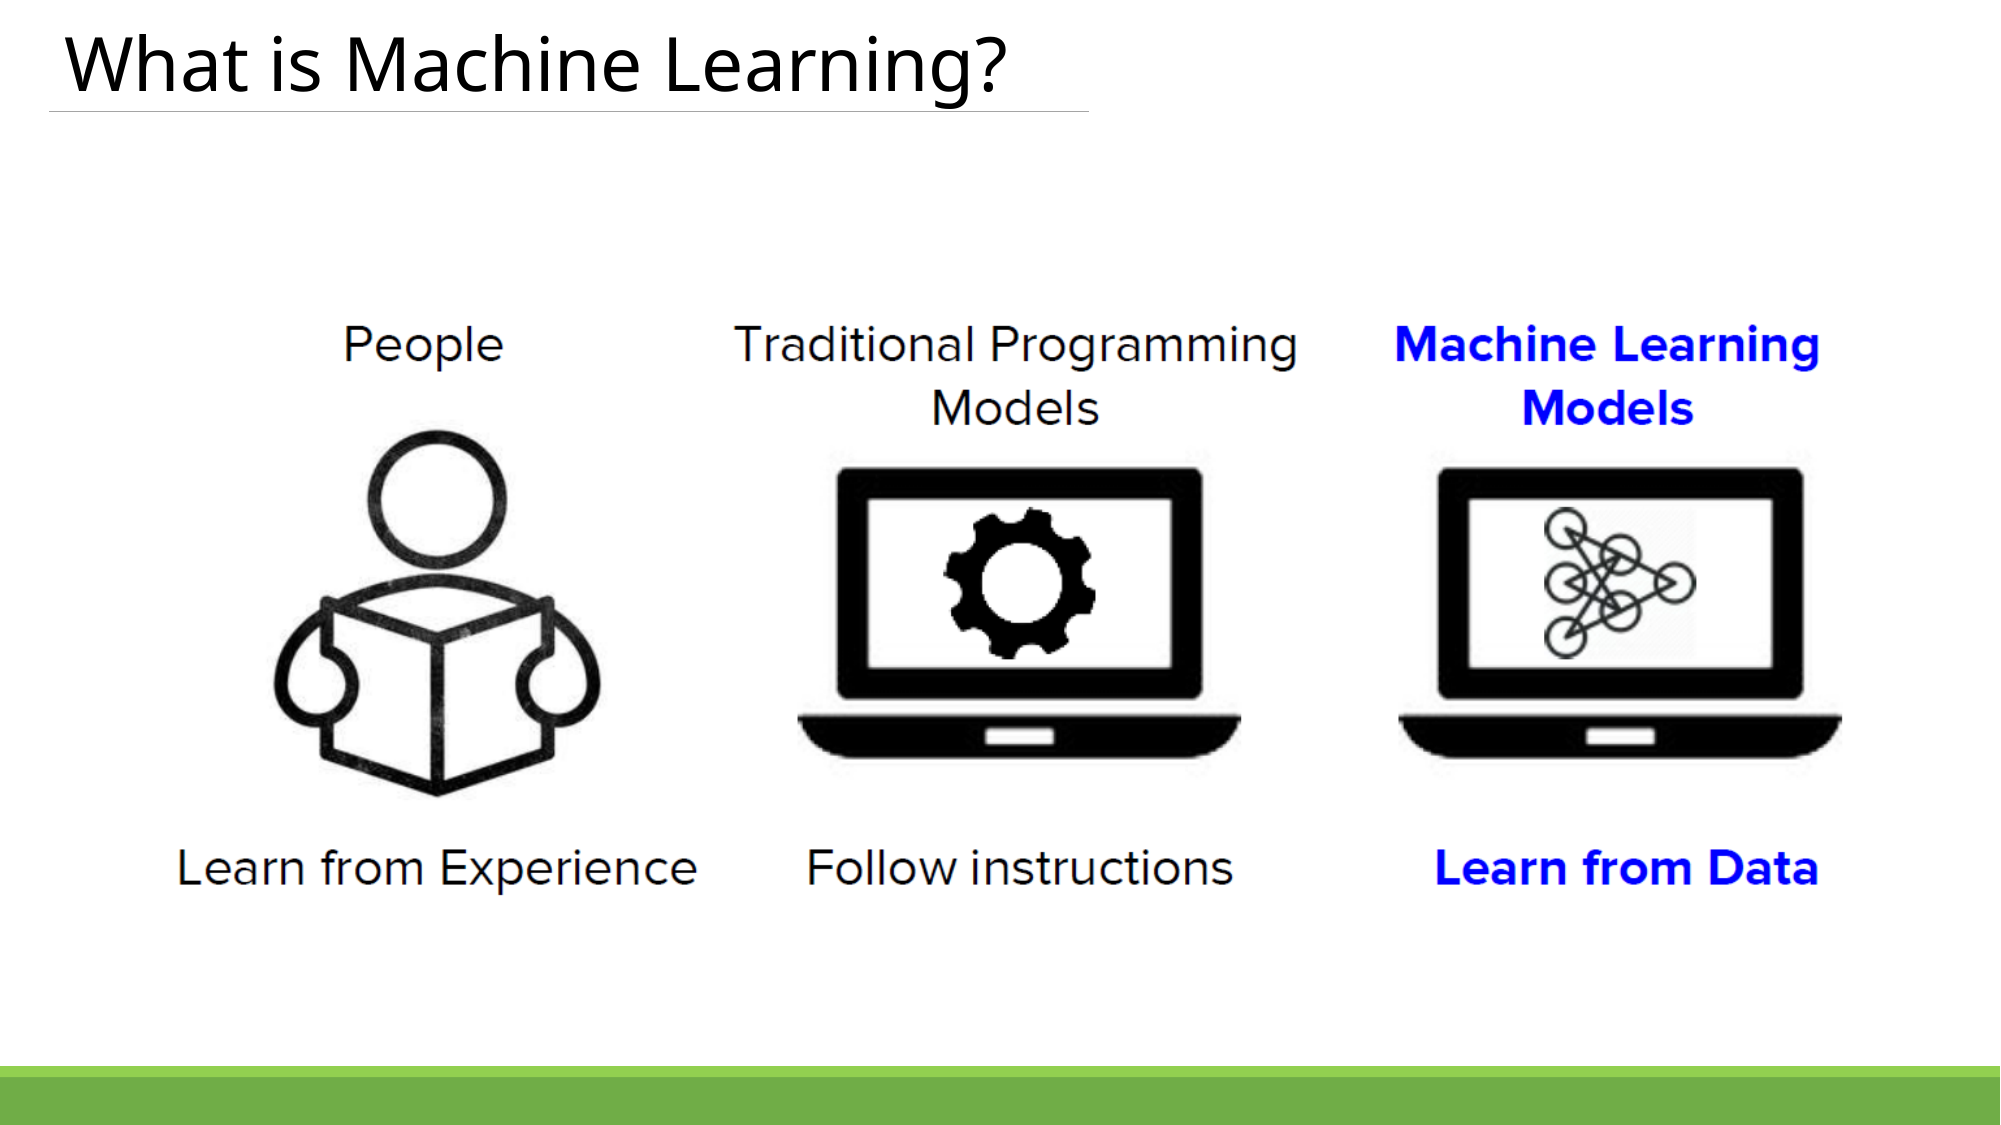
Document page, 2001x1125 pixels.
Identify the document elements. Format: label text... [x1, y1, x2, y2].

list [137, 287, 1863, 916]
title What is Machine Learning? [49, 22, 1960, 112]
